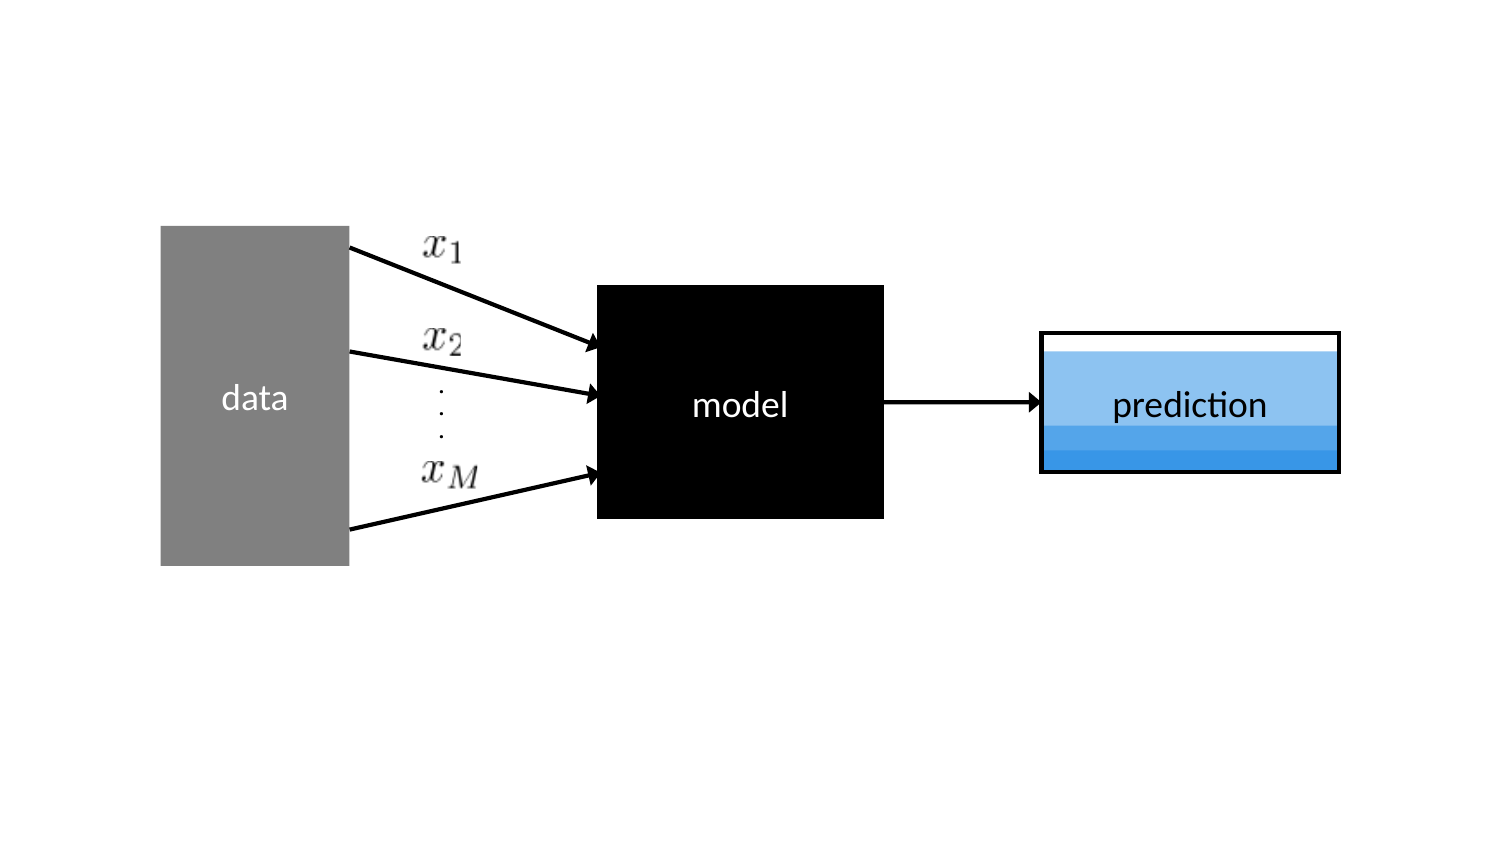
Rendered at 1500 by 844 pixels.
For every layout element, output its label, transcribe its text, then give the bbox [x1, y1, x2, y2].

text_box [349, 351, 601, 396]
text_box data [160, 225, 351, 567]
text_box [349, 247, 601, 348]
picture [421, 461, 478, 489]
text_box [349, 472, 601, 530]
picture [421, 328, 461, 356]
text_box . . . [424, 396, 462, 450]
text_box model [600, 288, 881, 516]
picture [421, 236, 461, 264]
text_box prediction [1040, 332, 1340, 473]
